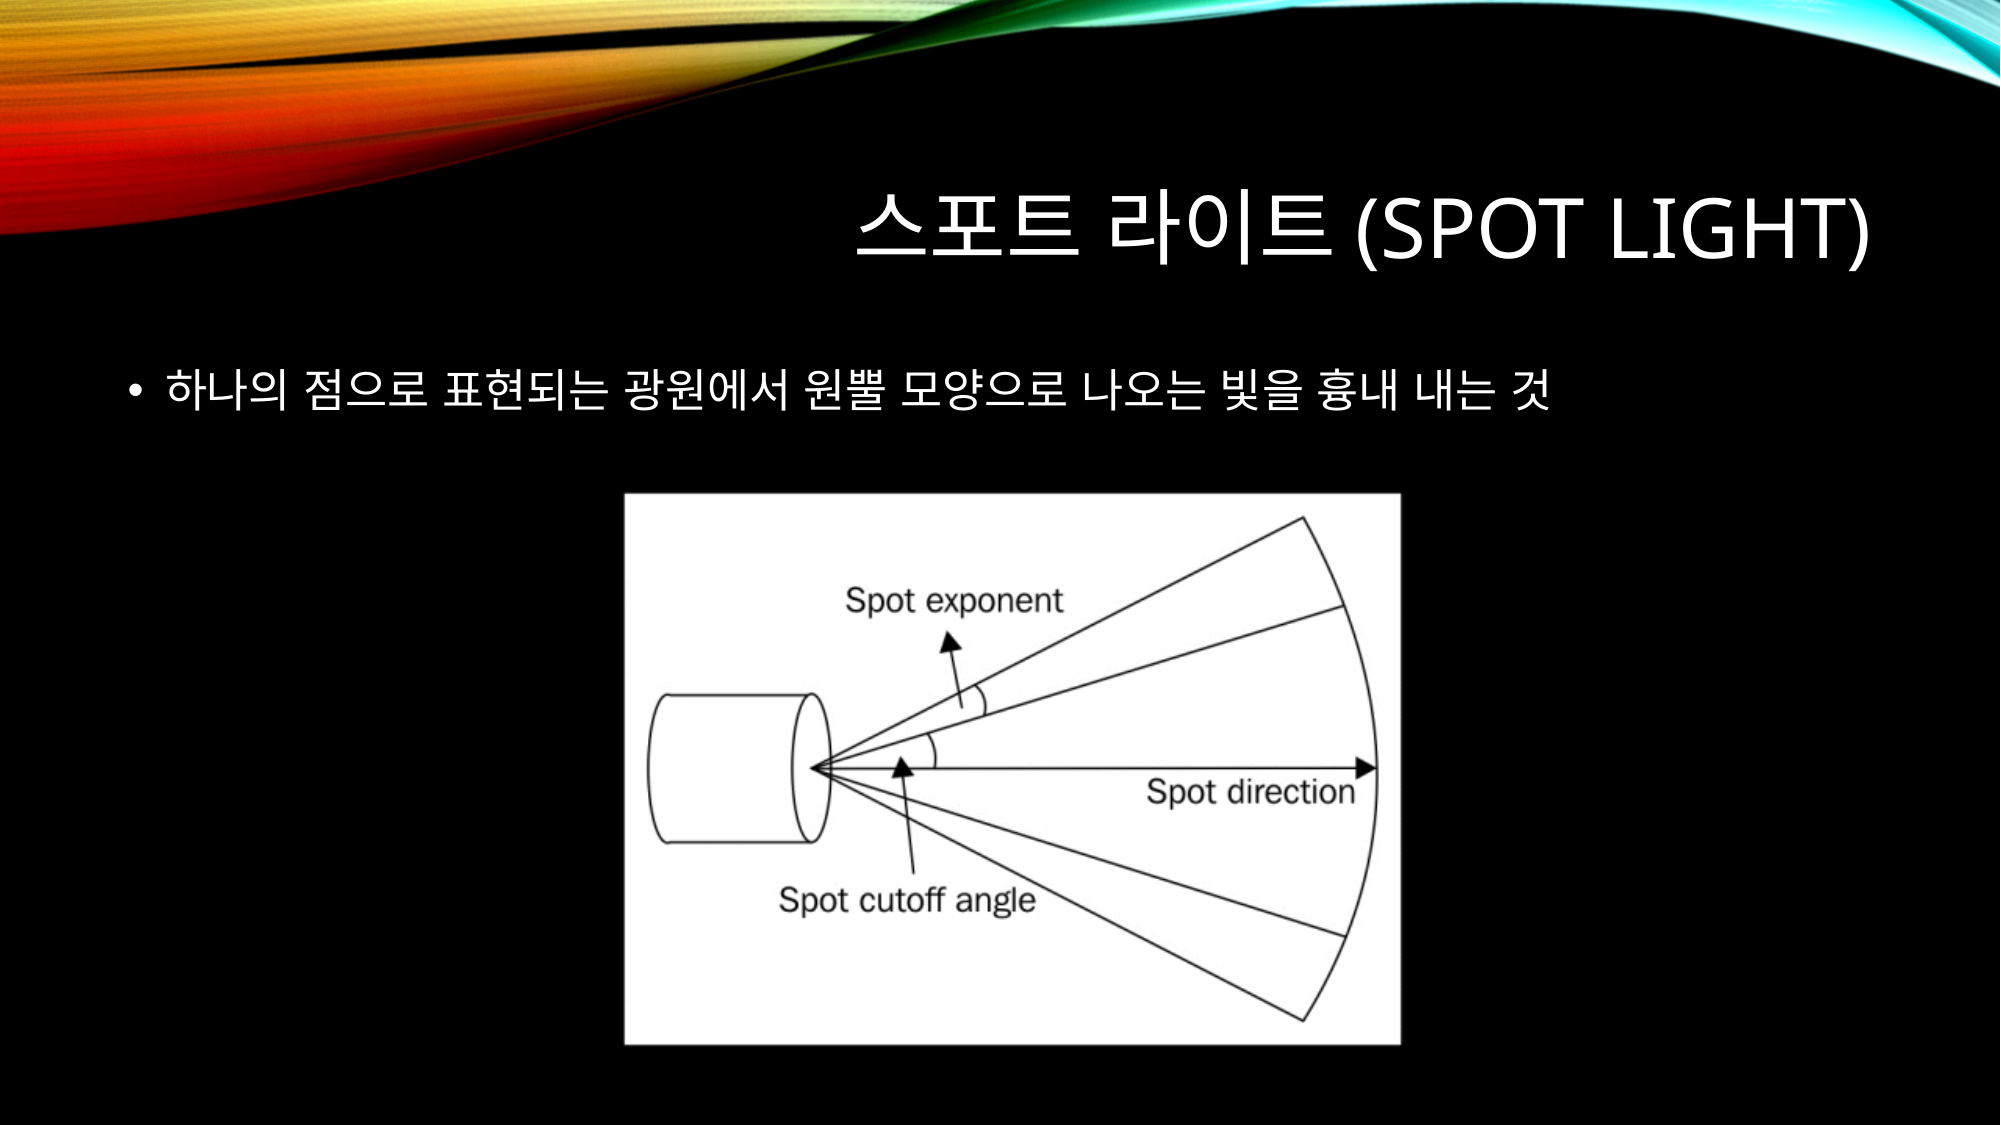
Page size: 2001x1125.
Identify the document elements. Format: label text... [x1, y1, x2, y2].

title 스포트 라이트(Spot Light) [474, 125, 1888, 338]
picture [621, 491, 1404, 1049]
picture [0, 0, 2000, 237]
list 하나의 점으로 표현되는 광원에서 원뿔 모양으로 나오는 빛을 흉내 내는 것 [112, 360, 1888, 1021]
